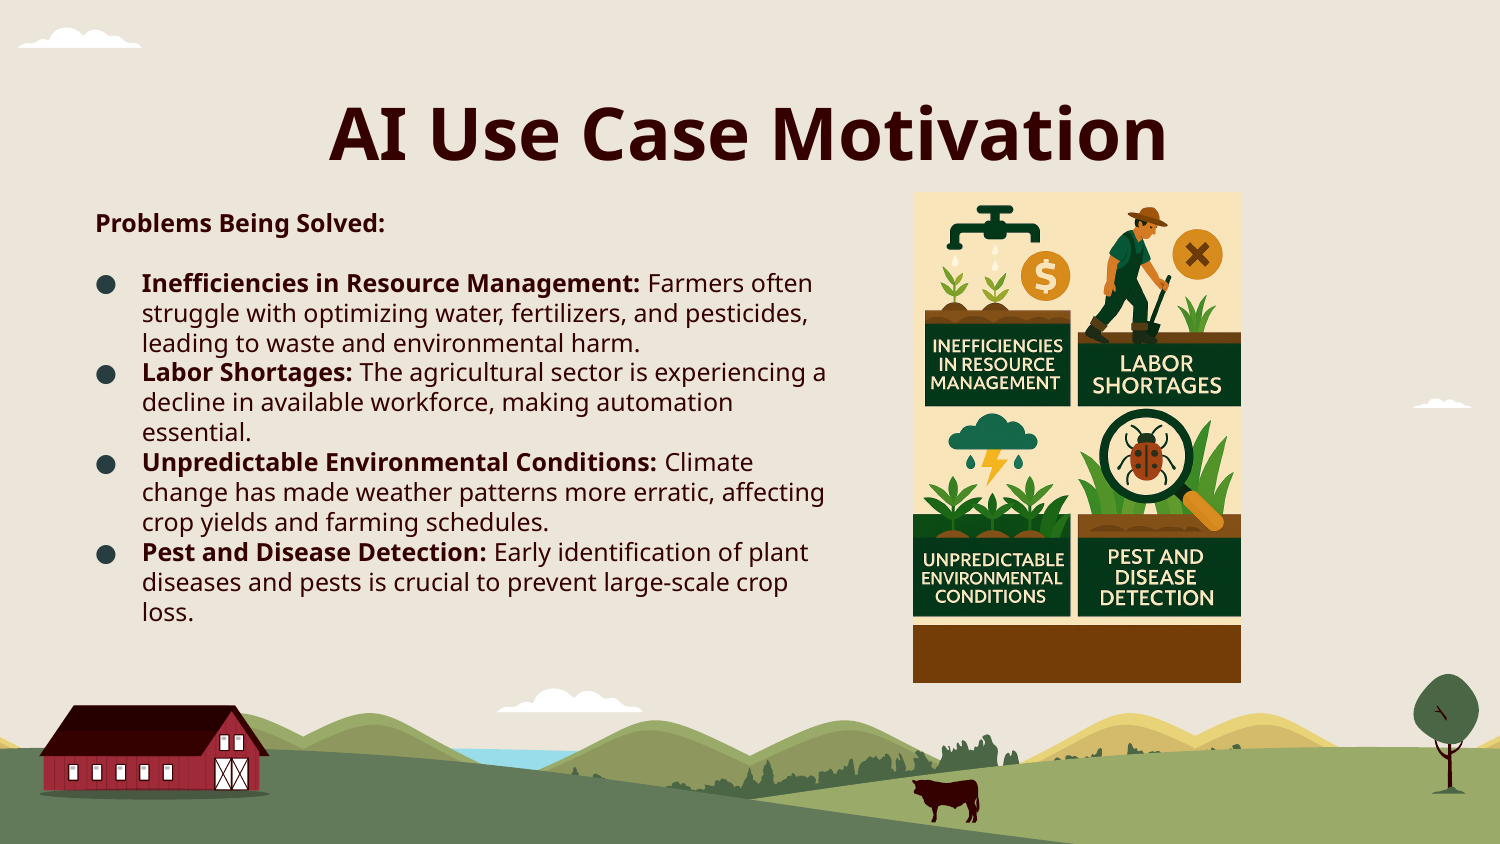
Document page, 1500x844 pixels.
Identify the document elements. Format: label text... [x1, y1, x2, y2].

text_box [1412, 398, 1472, 409]
list Problems Being Solved: Inefficiencies in Resource Management: Farmers often struggle with optimizing water, fertilizers, and pesticides, leading to waste and environmental harm. Labor Shortages: The agricultural sector is experiencing a decline in available workforce, making automation essential. Unpredictable Environmental Conditions: Climate change has made weather patterns more erratic, affecting crop yields and farming schedules. Pest and Disease Detection: Early identification of plant diseases and pests is crucial to prevent large-scale crop loss. [79, 192, 845, 578]
title AI Use Case Motivation [118, 72, 1382, 167]
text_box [496, 688, 643, 713]
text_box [17, 27, 142, 48]
picture [913, 192, 1241, 683]
